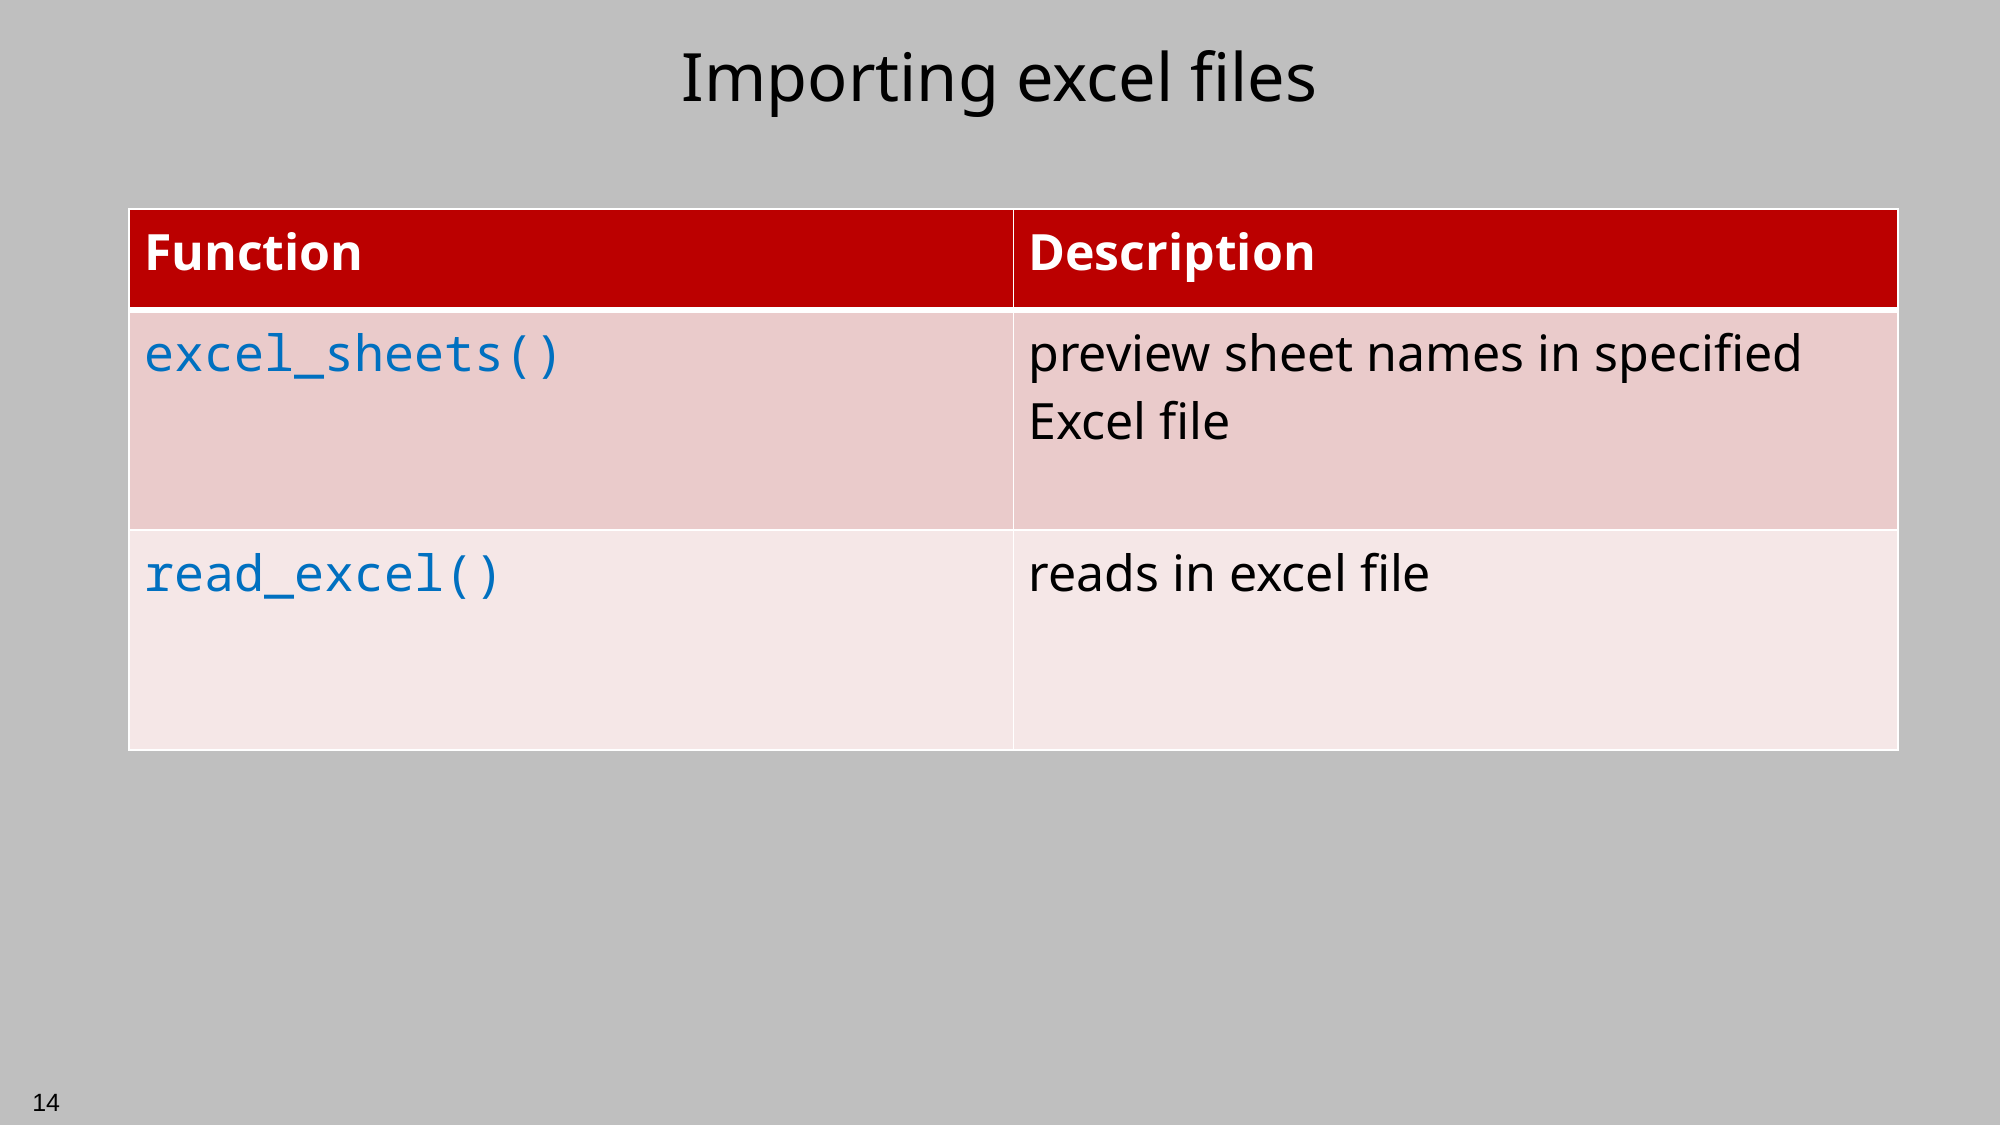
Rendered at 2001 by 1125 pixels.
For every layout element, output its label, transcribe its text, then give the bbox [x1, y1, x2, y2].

table_cell preview sheet names in specified Excel file [1014, 313, 1897, 529]
title Importing excel files [150, 0, 1850, 150]
table_header Description [1014, 210, 1897, 307]
table_cell read_excel() [130, 531, 1013, 749]
table_cell excel_sheets() [130, 313, 1013, 529]
table_header Function [130, 210, 1013, 307]
table_cell reads in excel file [1014, 531, 1897, 749]
